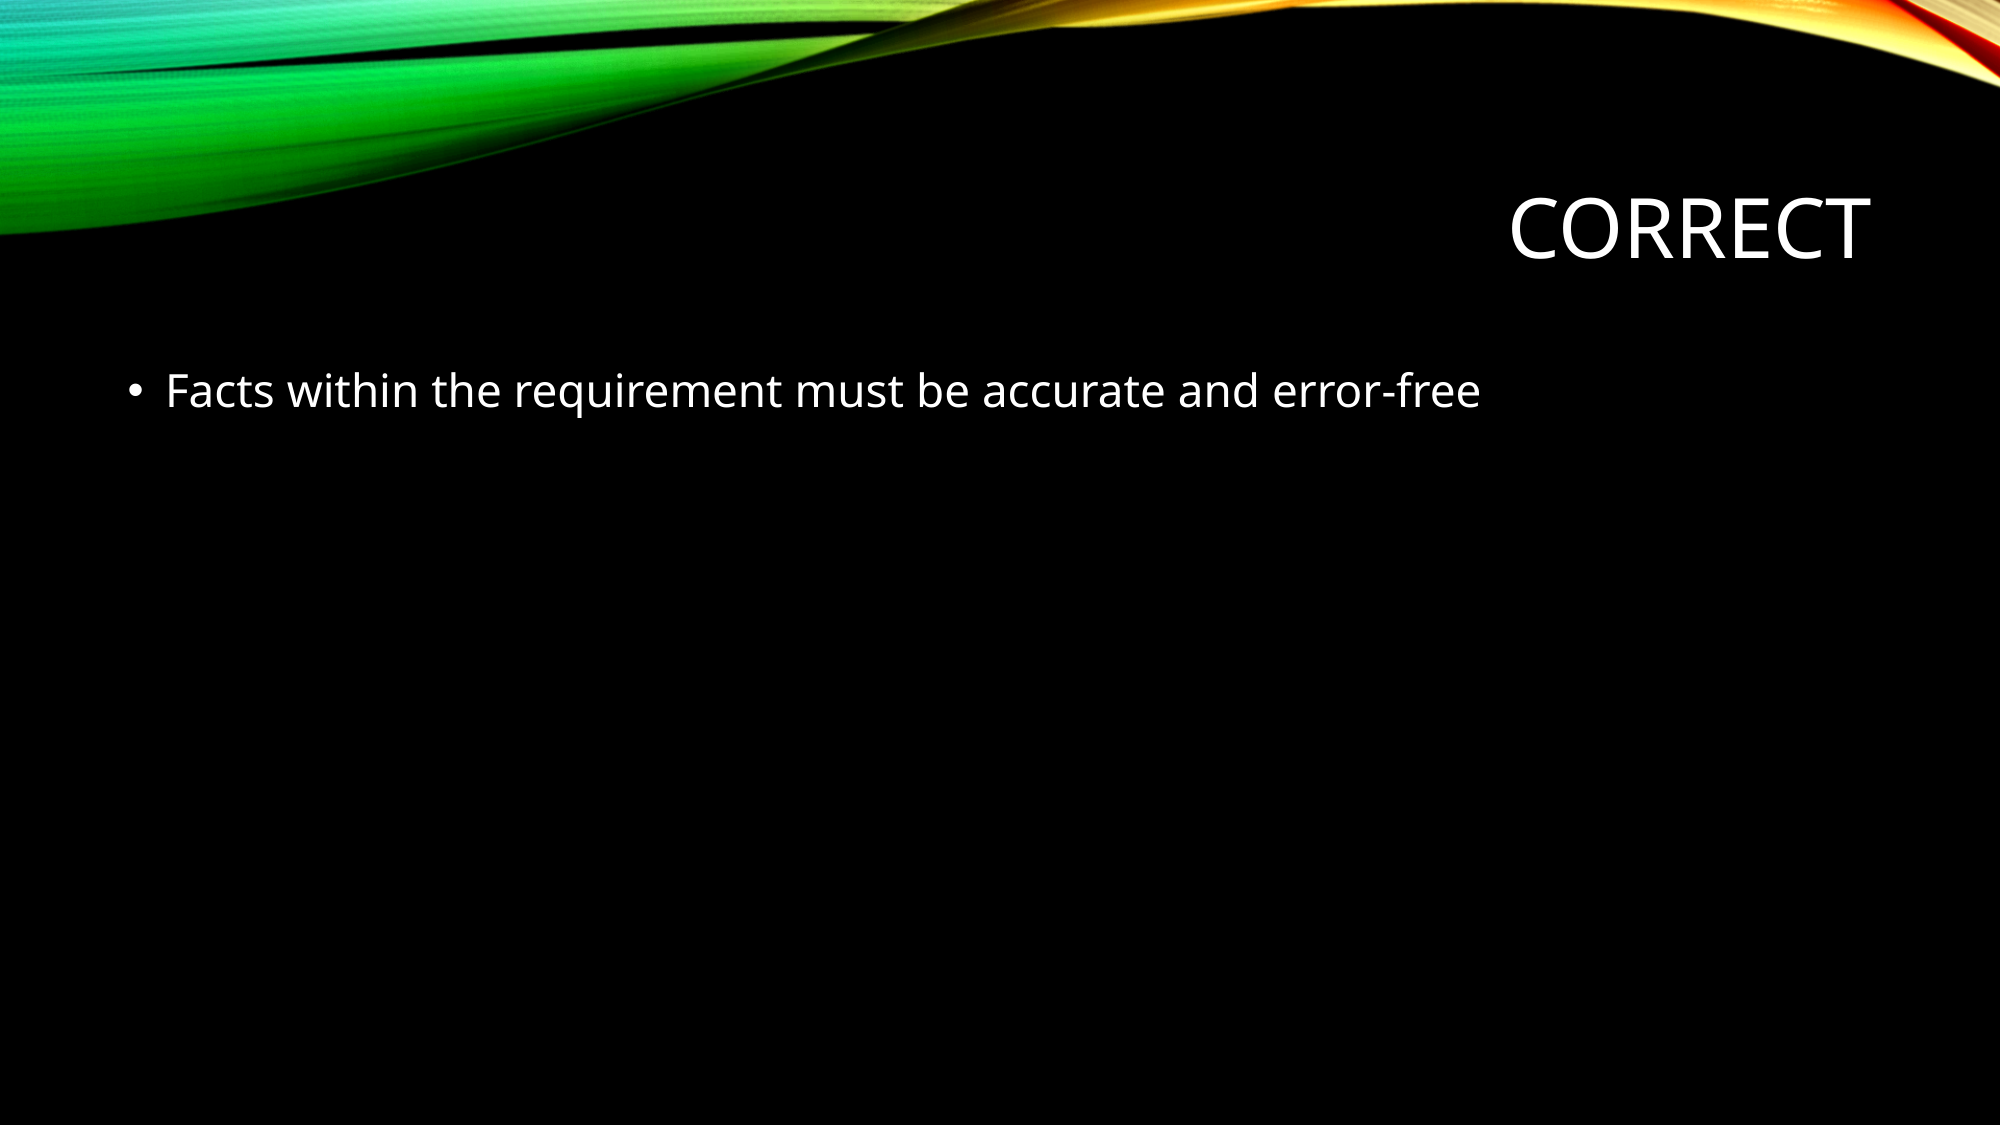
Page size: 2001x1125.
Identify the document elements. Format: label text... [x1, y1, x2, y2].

title Correct [474, 125, 1888, 338]
picture [0, 0, 2000, 237]
list Facts within the requirement must be accurate and error-free [112, 360, 1888, 1021]
